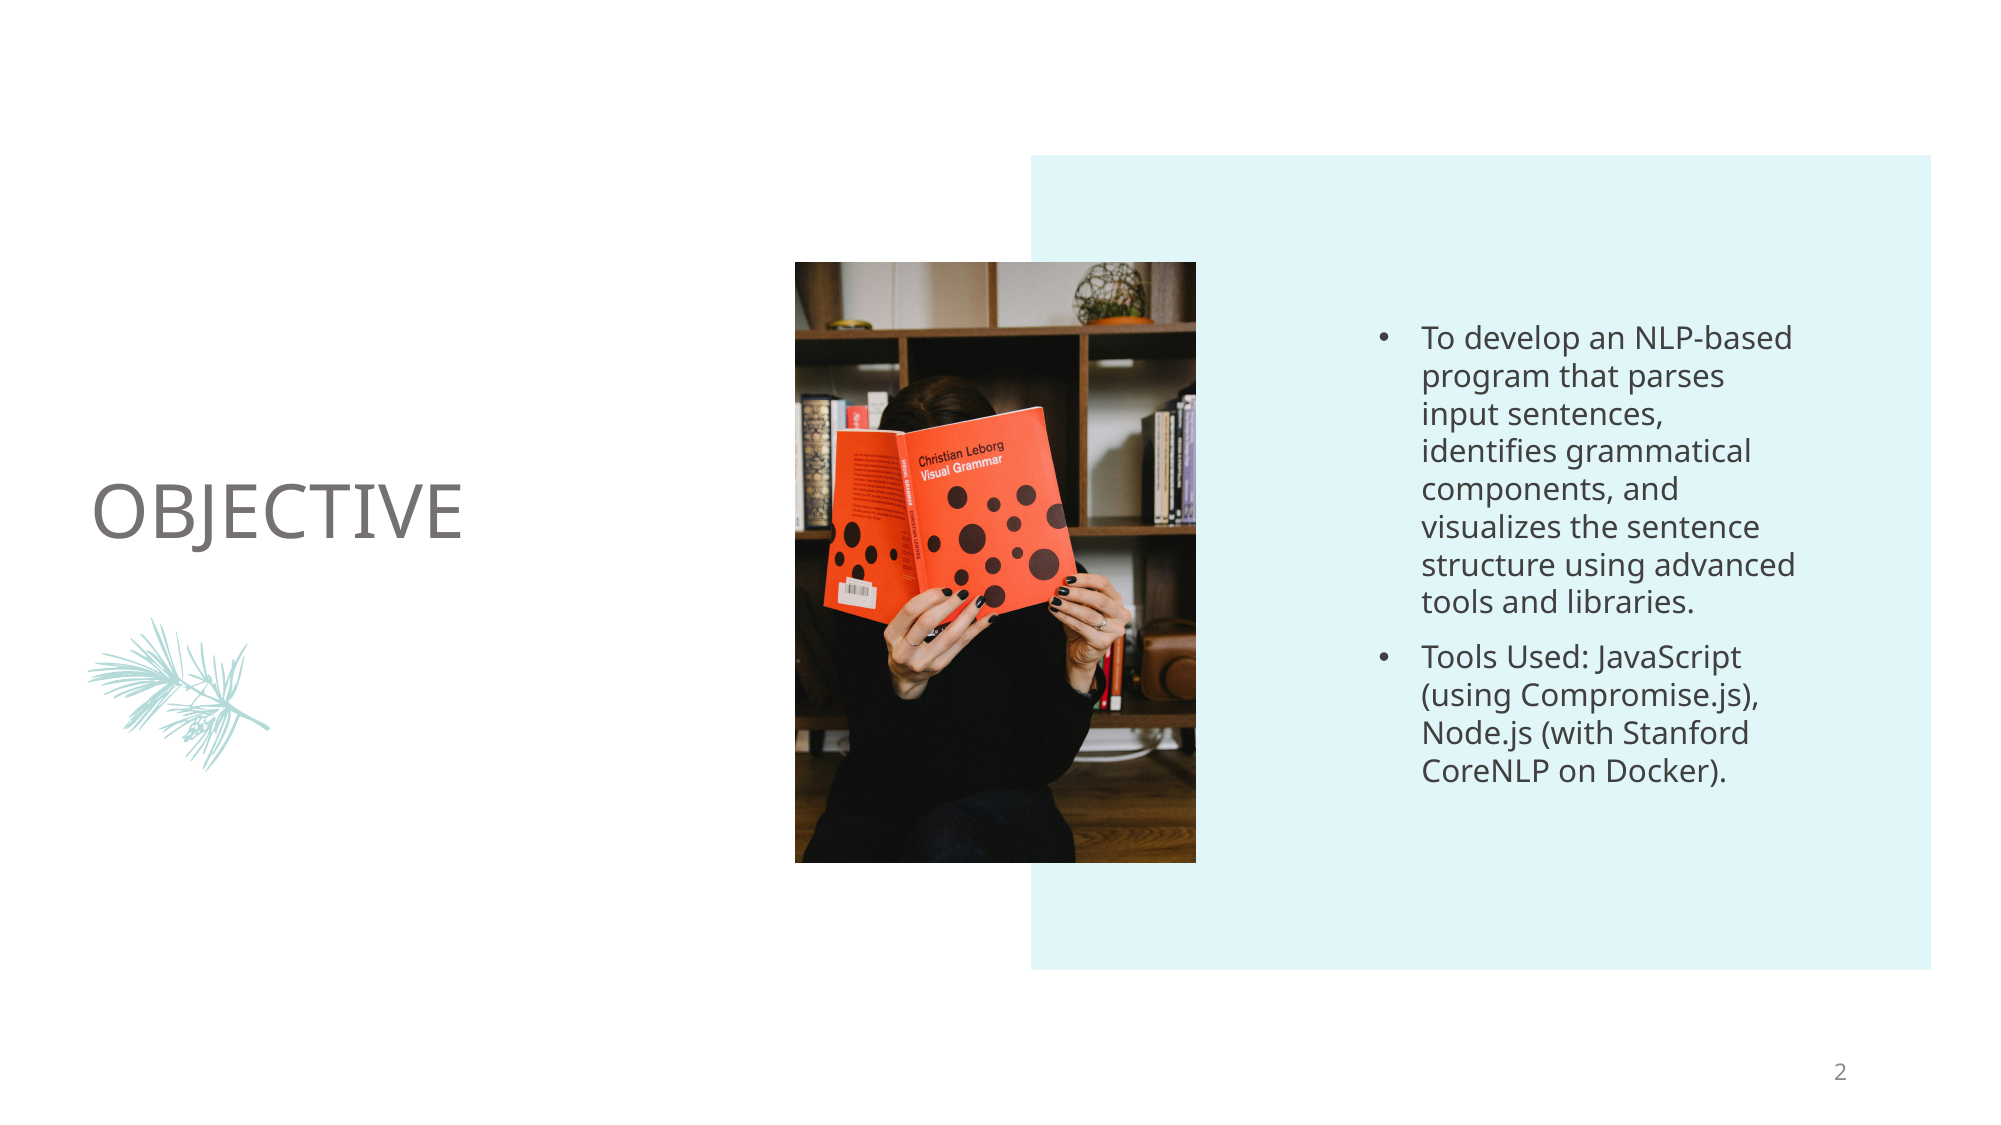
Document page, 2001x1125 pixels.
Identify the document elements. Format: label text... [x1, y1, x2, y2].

title OBJECTIVE [75, 345, 707, 563]
picture [795, 262, 1196, 863]
list To develop an NLP-based program that parses input sentences, identifies grammatical components, and visualizes the sentence structure using advanced tools and libraries. Tools Used: JavaScript (using Compromise.js), Node.js (with Stanford CoreNLP on Docker). [1363, 310, 1814, 815]
slide_number 2 [1412, 1042, 1863, 1103]
